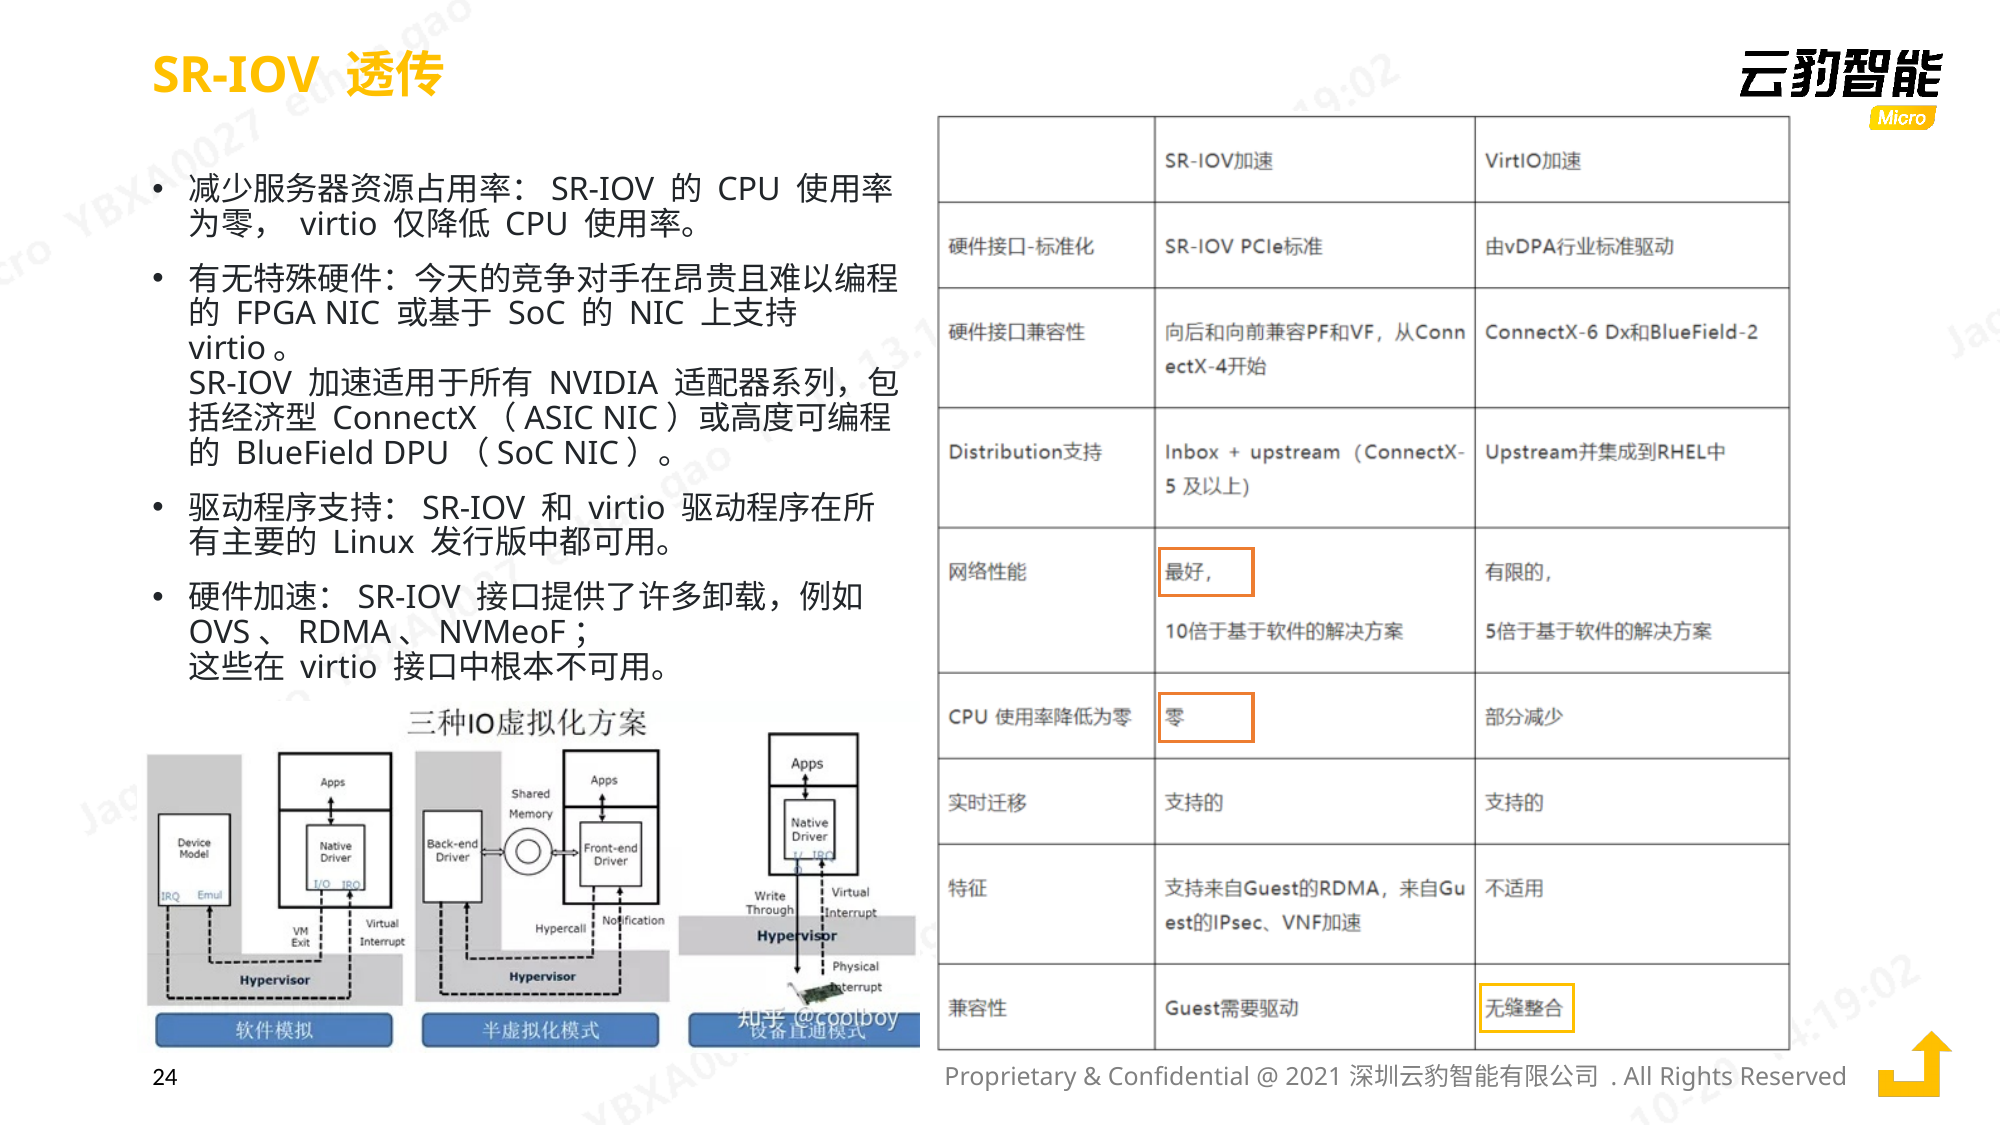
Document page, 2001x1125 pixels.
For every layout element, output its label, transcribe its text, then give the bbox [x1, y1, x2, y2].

list 减少服务器资源占用率：SR-IOV 的 CPU 使用率为零， virtio 仅降低 CPU 使用率。 有无特殊硬件：今天的竞争对手在昂贵且难以编程的 FPGA NIC 或基于 SoC 的 NIC 上支持 virtio。 SR-IOV 加速适用于所有 NVIDIA 适配器系列，包括经济型 ConnectX（ASIC NIC）或高度可编程的 BlueField DPU（SoC NIC）。 驱动程序支持：SR-IOV 和 virtio 驱动程序在所有主要的 Linux 发行版中都可用。 硬件加速：SR-IOV 接口提供了许多卸载，例如 OVS、RDMA、NVMeoF； 这些在 virtio 接口中根本不可用。 [137, 165, 919, 694]
footer Proprietary & Confidential @ 2021深圳云豹智能有限公司 . All Rights Reserved [865, 1053, 1862, 1113]
subtitle SR-IOV 透传 [137, 41, 1689, 113]
slide_number 24 [137, 1053, 588, 1113]
picture [0, 0, 2000, 1125]
